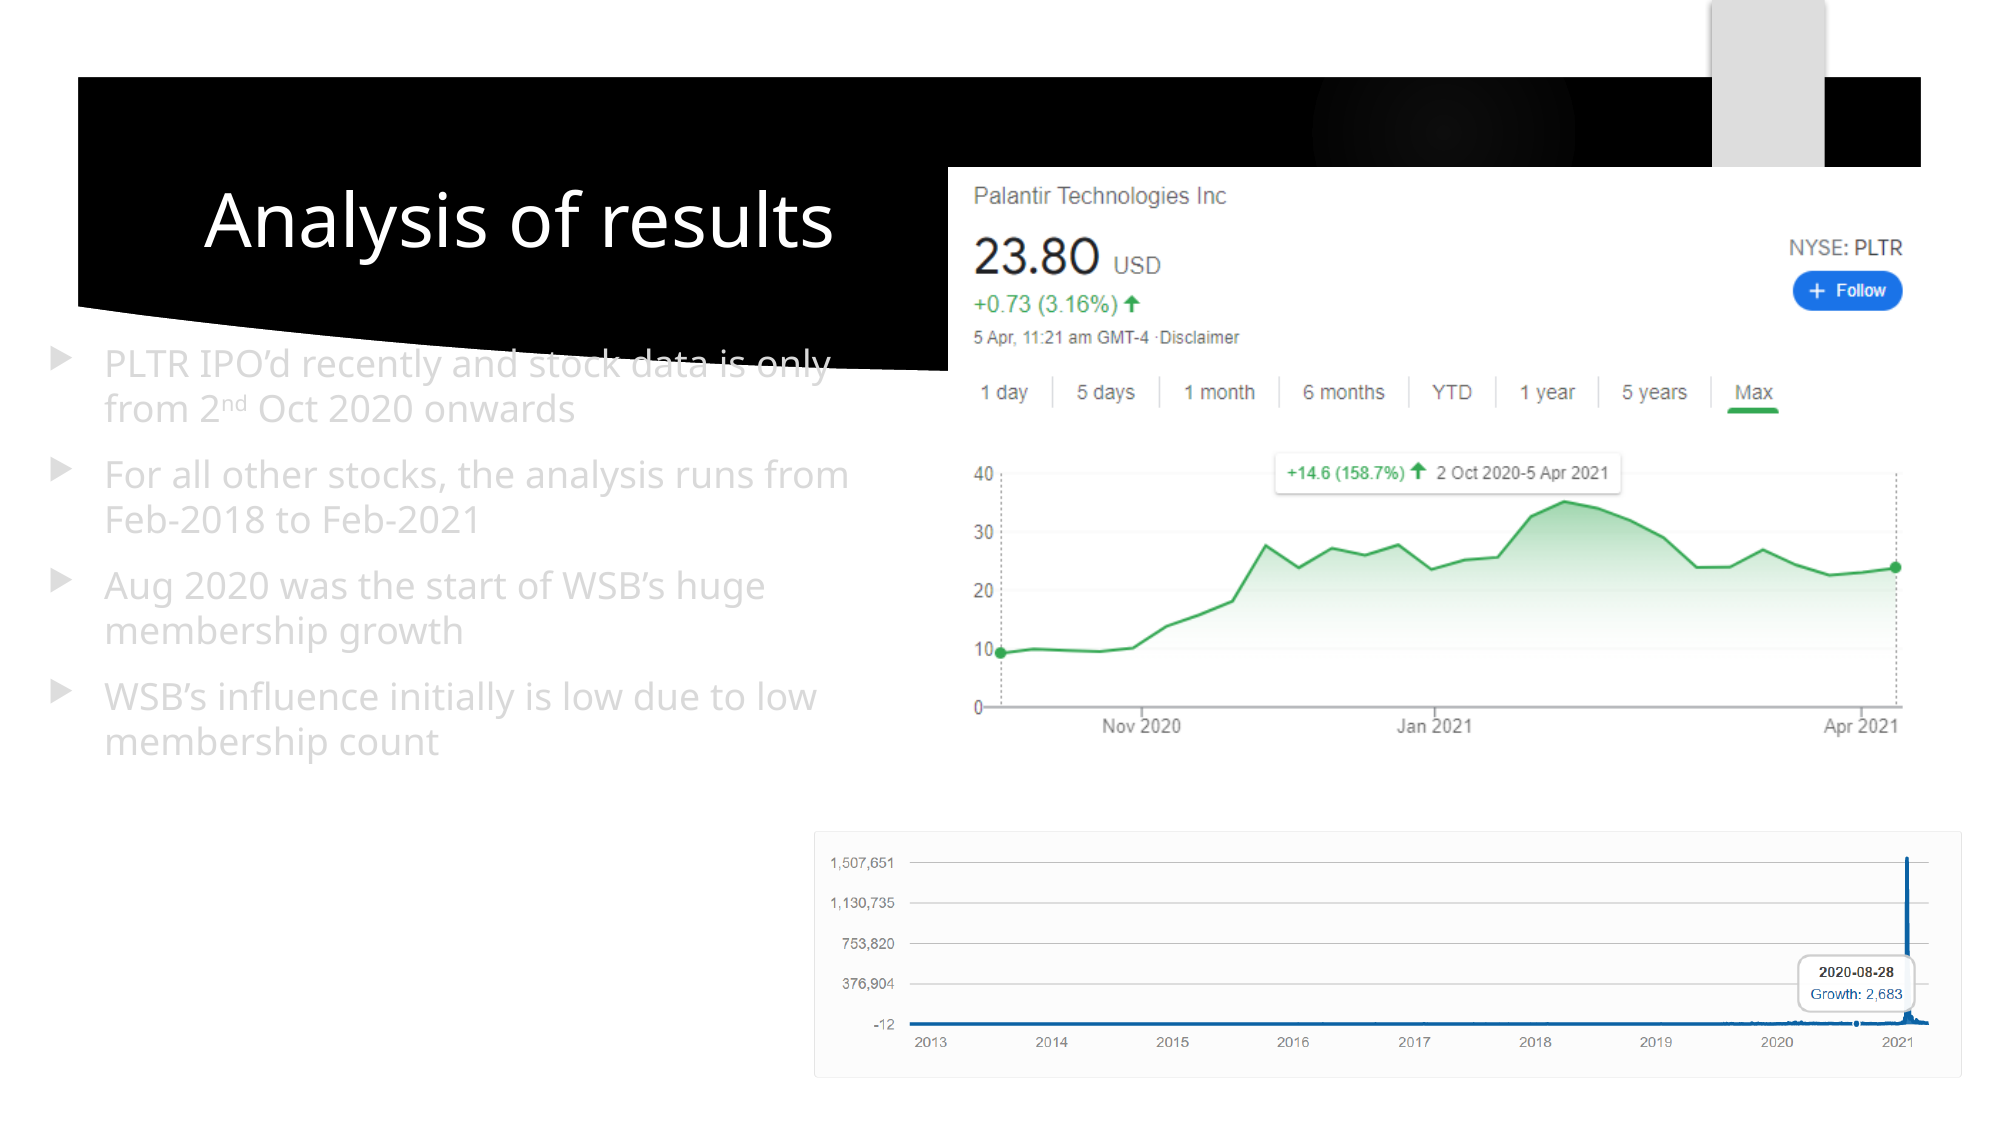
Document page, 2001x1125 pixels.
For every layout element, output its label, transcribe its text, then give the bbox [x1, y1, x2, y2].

picture [783, 809, 1968, 1092]
list PLTR IPO’d recently and stock data is only from 2nd Oct 2020 onwards For all other stocks, the analysis runs from Feb-2018 to Feb-2021 Aug 2020 was the start of WSB’s huge membership growth WSB’s influence initially is low due to low membership count [32, 332, 882, 988]
title Analysis of results [189, 159, 1627, 276]
picture [948, 166, 1941, 753]
